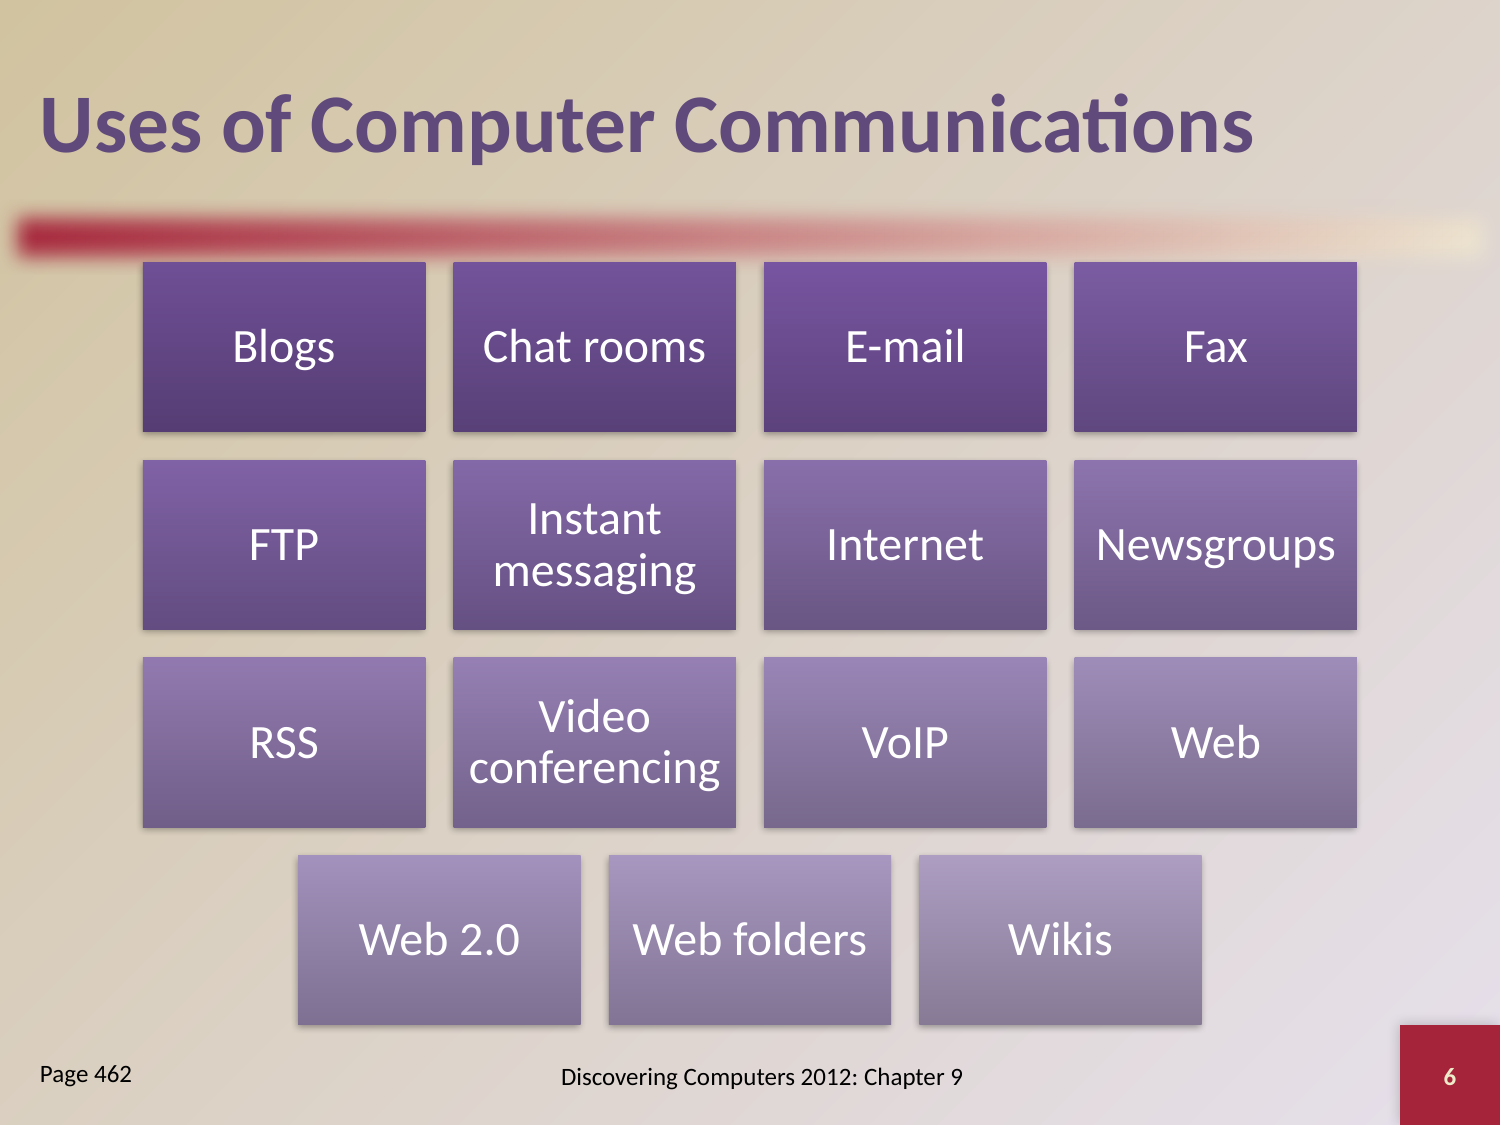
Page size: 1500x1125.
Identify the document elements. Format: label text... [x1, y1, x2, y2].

footer Discovering Computers 2012: Chapter 9 [450, 1037, 1075, 1113]
slide_number 6 [1400, 1033, 1500, 1125]
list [0, 262, 1500, 1026]
title Uses of Computer Communications [24, 24, 1475, 213]
list Page 462 [24, 1050, 300, 1125]
